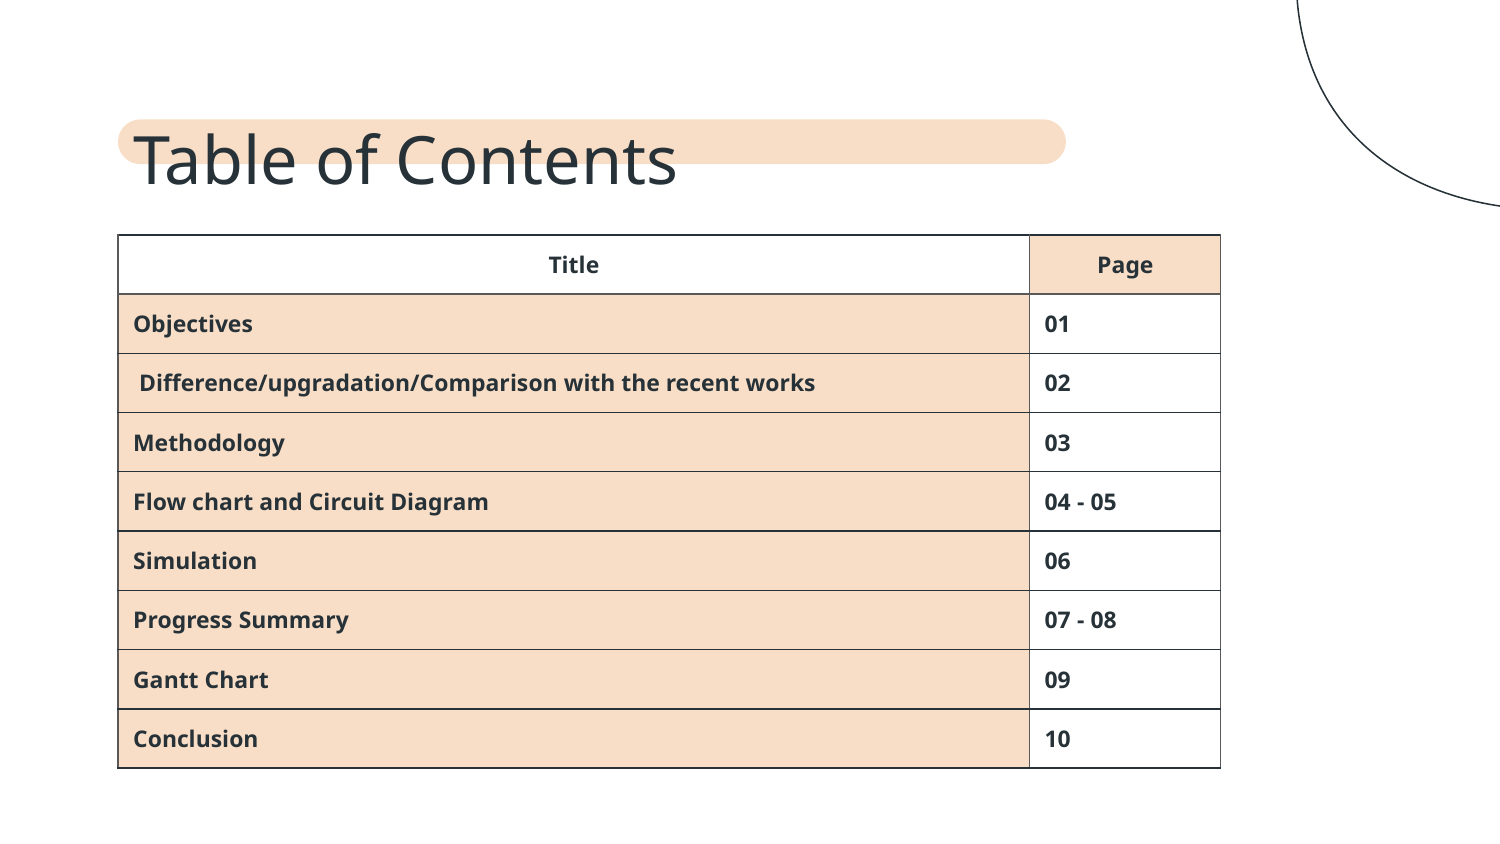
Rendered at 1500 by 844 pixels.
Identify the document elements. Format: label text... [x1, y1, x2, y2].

table_header Title [119, 236, 1029, 293]
table_cell Methodology [119, 413, 1029, 471]
table_cell Conclusion [119, 710, 1029, 767]
table_cell 07 - 08 [1030, 591, 1220, 649]
table_cell Flow chart and Circuit Diagram [119, 472, 1029, 530]
table_cell Difference/upgradation/Comparison with the recent works [119, 354, 1029, 412]
table_cell Objectives [119, 295, 1029, 353]
table_cell 10 [1030, 710, 1220, 767]
table_cell Gantt Chart [119, 650, 1029, 708]
table_cell 02 [1030, 354, 1220, 412]
table_cell 03 [1030, 413, 1220, 471]
table_cell 01 [1030, 295, 1220, 353]
table_cell Simulation [119, 532, 1029, 590]
table_cell 06 [1030, 532, 1220, 590]
table_cell 04 - 05 [1030, 472, 1220, 530]
table_header Page [1030, 236, 1220, 293]
table_cell Progress Summary [119, 591, 1029, 649]
title Table of Contents [118, 103, 1382, 204]
table_cell 09 [1030, 650, 1220, 708]
